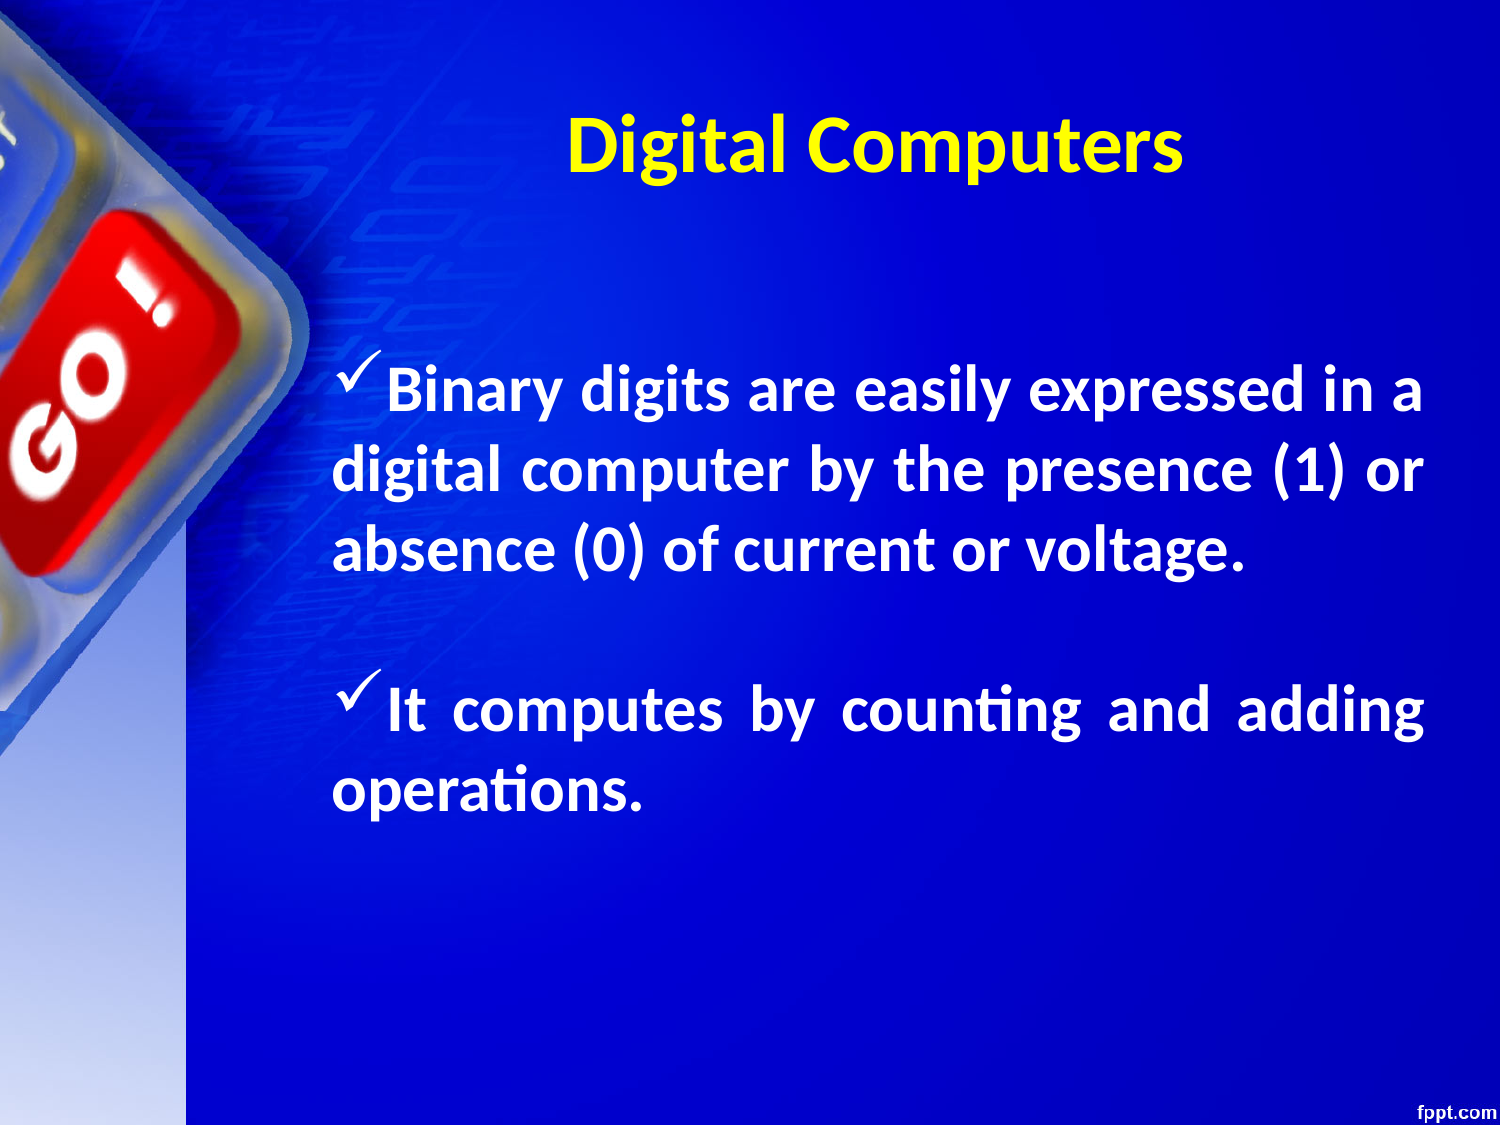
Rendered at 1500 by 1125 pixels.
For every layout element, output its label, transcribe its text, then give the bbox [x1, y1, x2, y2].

title Digital Computers [300, 45, 1452, 233]
picture [0, 0, 1500, 1125]
text_box Binary digits are easily expressed in a digital computer by the presence (1) or absence (0) of current or voltage. It computes by counting and adding operations. [316, 257, 1442, 913]
